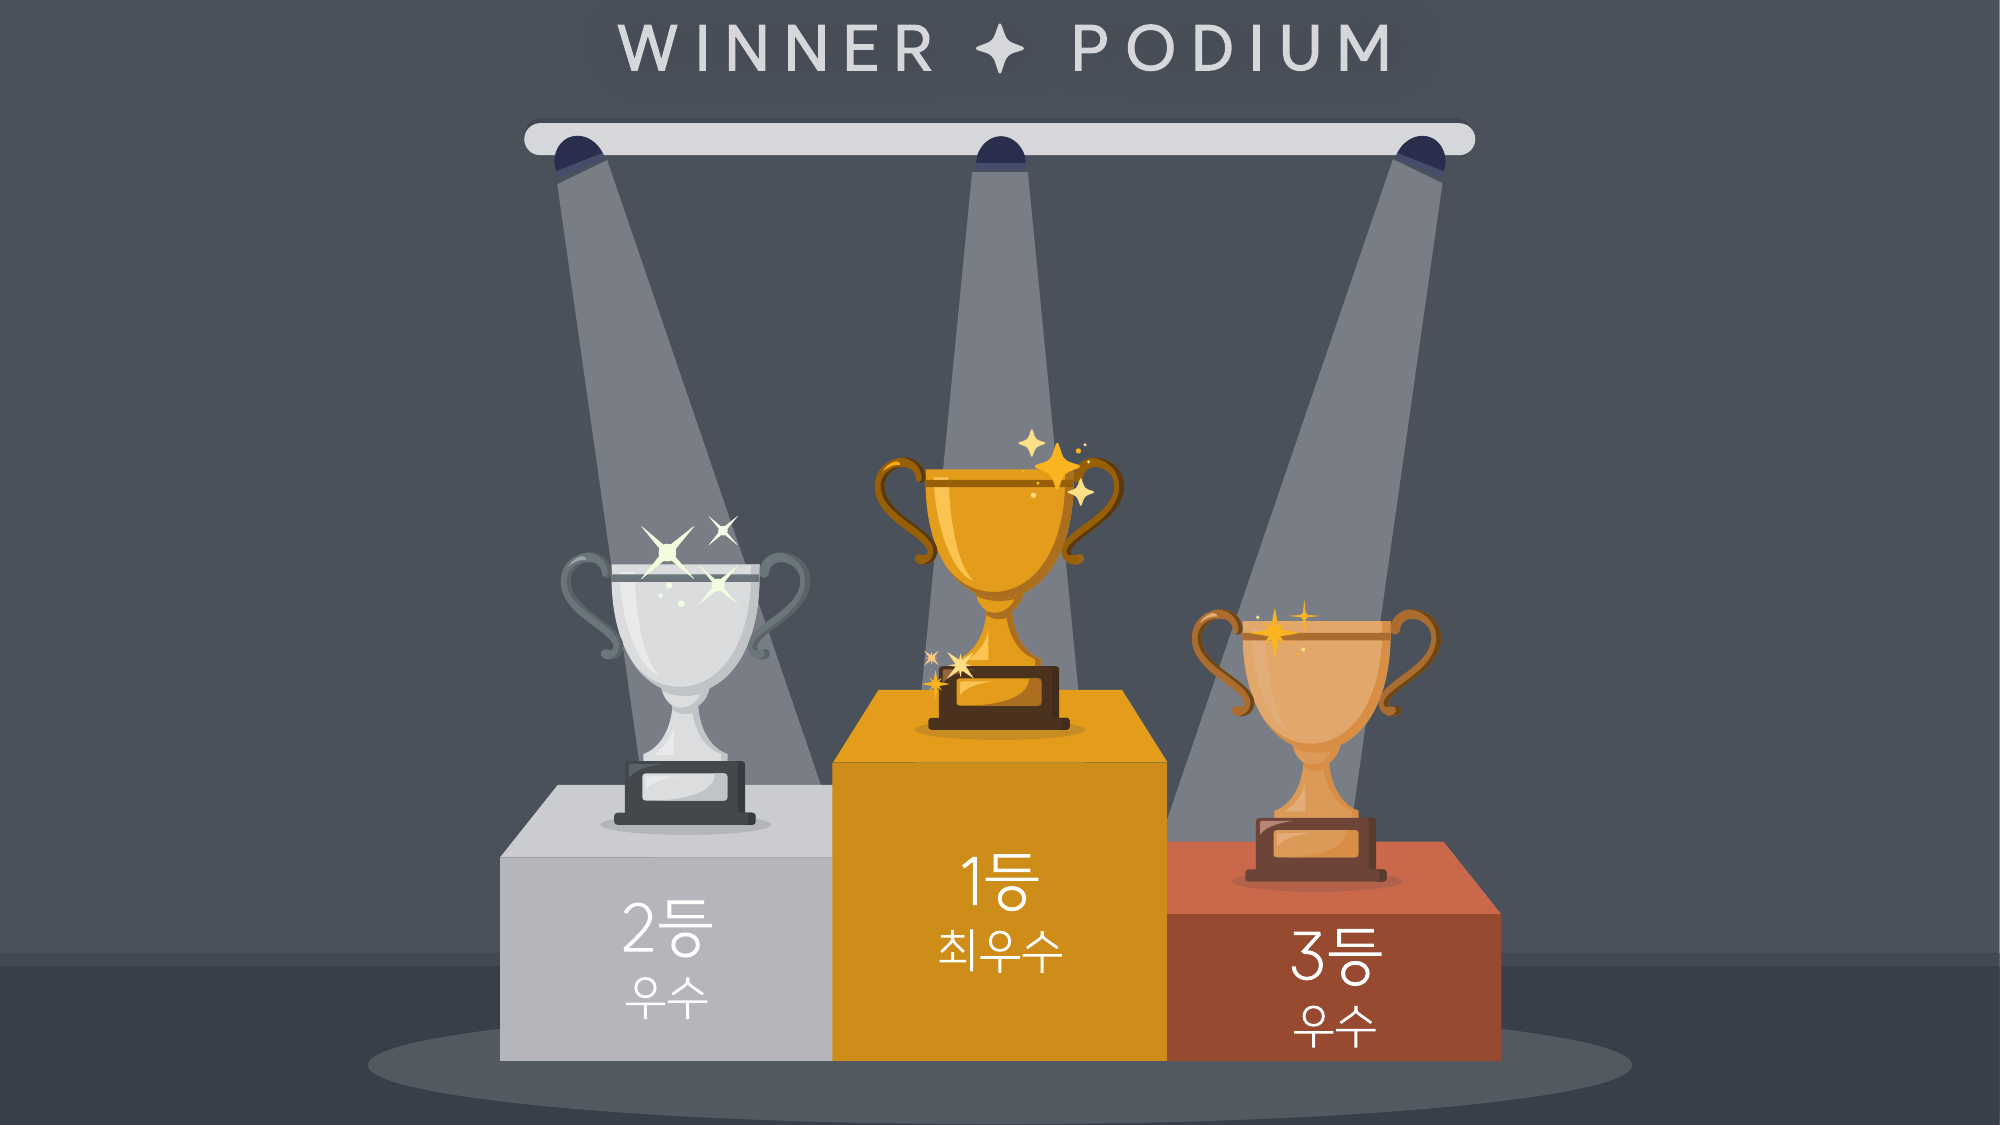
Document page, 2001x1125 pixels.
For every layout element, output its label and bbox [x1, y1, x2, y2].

text_box [1018, 429, 1095, 506]
text_box [1168, 608, 1502, 1061]
text_box [499, 551, 832, 1061]
text_box [0, 0, 2000, 1125]
text_box [641, 515, 739, 607]
text_box [549, 136, 1450, 608]
text_box [832, 456, 1168, 1062]
text_box [921, 650, 974, 699]
text_box [1249, 600, 1320, 658]
